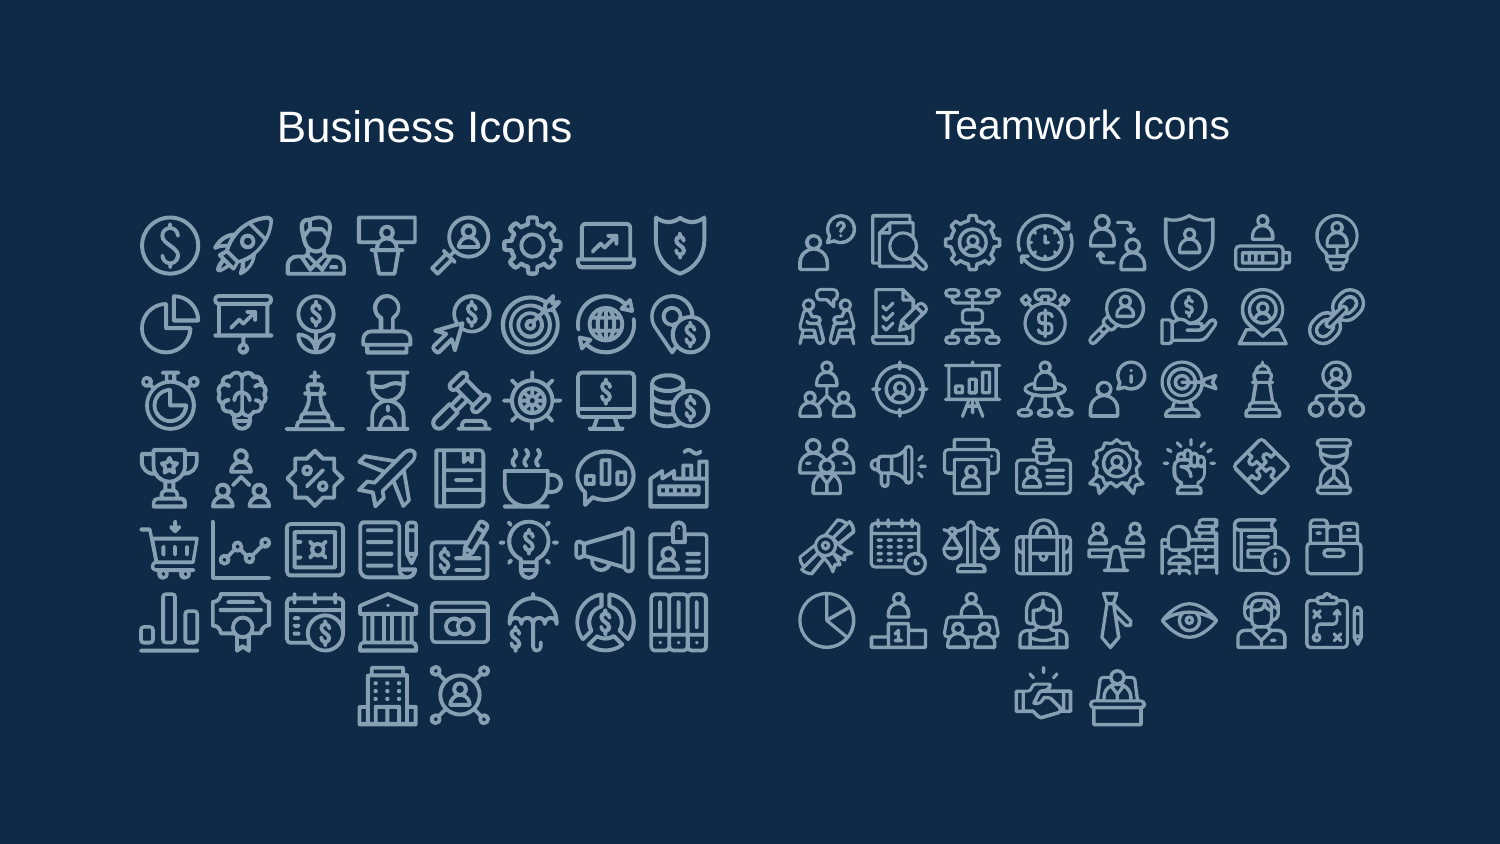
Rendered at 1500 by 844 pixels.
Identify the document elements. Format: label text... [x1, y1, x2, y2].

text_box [1237, 287, 1289, 346]
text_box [575, 370, 637, 432]
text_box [501, 215, 563, 277]
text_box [653, 215, 707, 276]
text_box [1087, 521, 1146, 573]
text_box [575, 449, 636, 508]
text_box [1315, 213, 1359, 272]
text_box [870, 287, 929, 346]
text_box [944, 288, 1002, 345]
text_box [648, 520, 709, 580]
text_box [1014, 518, 1073, 576]
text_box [1305, 518, 1363, 576]
text_box [284, 370, 346, 432]
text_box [648, 592, 709, 653]
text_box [139, 215, 201, 276]
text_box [648, 447, 709, 509]
text_box [798, 591, 856, 650]
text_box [575, 592, 637, 653]
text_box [140, 370, 200, 432]
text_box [797, 213, 857, 272]
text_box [502, 447, 564, 509]
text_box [498, 519, 559, 581]
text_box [1163, 213, 1215, 272]
text_box [361, 294, 413, 355]
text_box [357, 520, 419, 580]
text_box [943, 360, 1002, 419]
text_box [501, 370, 563, 432]
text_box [212, 215, 274, 276]
text_box [1088, 669, 1147, 727]
text_box [942, 519, 1001, 574]
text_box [434, 448, 486, 509]
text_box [870, 360, 929, 419]
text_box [1014, 665, 1073, 720]
text_box [1160, 517, 1219, 576]
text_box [296, 294, 336, 355]
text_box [869, 517, 928, 576]
text_box [1244, 360, 1282, 418]
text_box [1304, 591, 1364, 650]
text_box [1315, 438, 1353, 496]
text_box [212, 293, 274, 355]
text_box [1100, 591, 1133, 650]
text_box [942, 437, 1001, 496]
text_box [1308, 288, 1366, 346]
text_box Teamwork Icons [797, 83, 1369, 163]
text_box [649, 373, 711, 429]
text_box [139, 294, 201, 355]
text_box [1014, 437, 1073, 496]
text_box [284, 521, 346, 578]
text_box [356, 215, 417, 276]
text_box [357, 665, 418, 727]
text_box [1087, 437, 1145, 496]
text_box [507, 591, 559, 653]
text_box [1162, 437, 1217, 496]
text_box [357, 591, 419, 653]
text_box [798, 360, 856, 418]
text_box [210, 519, 272, 581]
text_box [943, 213, 1002, 272]
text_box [139, 447, 199, 509]
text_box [429, 664, 491, 726]
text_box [798, 518, 856, 576]
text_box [1160, 601, 1219, 640]
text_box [575, 221, 637, 270]
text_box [429, 600, 491, 645]
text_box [285, 448, 345, 509]
text_box [942, 591, 1000, 650]
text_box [1160, 287, 1218, 346]
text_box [649, 293, 711, 355]
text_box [284, 592, 346, 653]
text_box [1018, 591, 1069, 650]
text_box [356, 448, 417, 509]
text_box [500, 294, 561, 355]
text_box [871, 213, 929, 272]
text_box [429, 519, 490, 581]
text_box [366, 370, 410, 432]
text_box [1160, 360, 1218, 418]
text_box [139, 519, 199, 581]
text_box [216, 370, 268, 431]
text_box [1232, 517, 1291, 576]
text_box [1016, 213, 1074, 272]
text_box [1232, 437, 1291, 496]
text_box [430, 215, 491, 276]
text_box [1088, 360, 1147, 419]
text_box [138, 591, 200, 653]
text_box [1307, 360, 1366, 418]
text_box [285, 215, 347, 276]
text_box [431, 293, 492, 355]
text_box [1236, 591, 1287, 650]
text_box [869, 444, 928, 489]
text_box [1019, 287, 1072, 346]
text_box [798, 287, 856, 346]
text_box [574, 526, 635, 574]
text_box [1088, 213, 1147, 272]
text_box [1087, 287, 1146, 346]
title Business Icons [138, 83, 712, 164]
text_box [1016, 360, 1074, 418]
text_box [575, 293, 637, 355]
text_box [869, 591, 928, 650]
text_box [210, 591, 272, 653]
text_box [1233, 213, 1292, 272]
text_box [210, 447, 272, 509]
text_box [797, 437, 856, 496]
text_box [430, 370, 492, 431]
